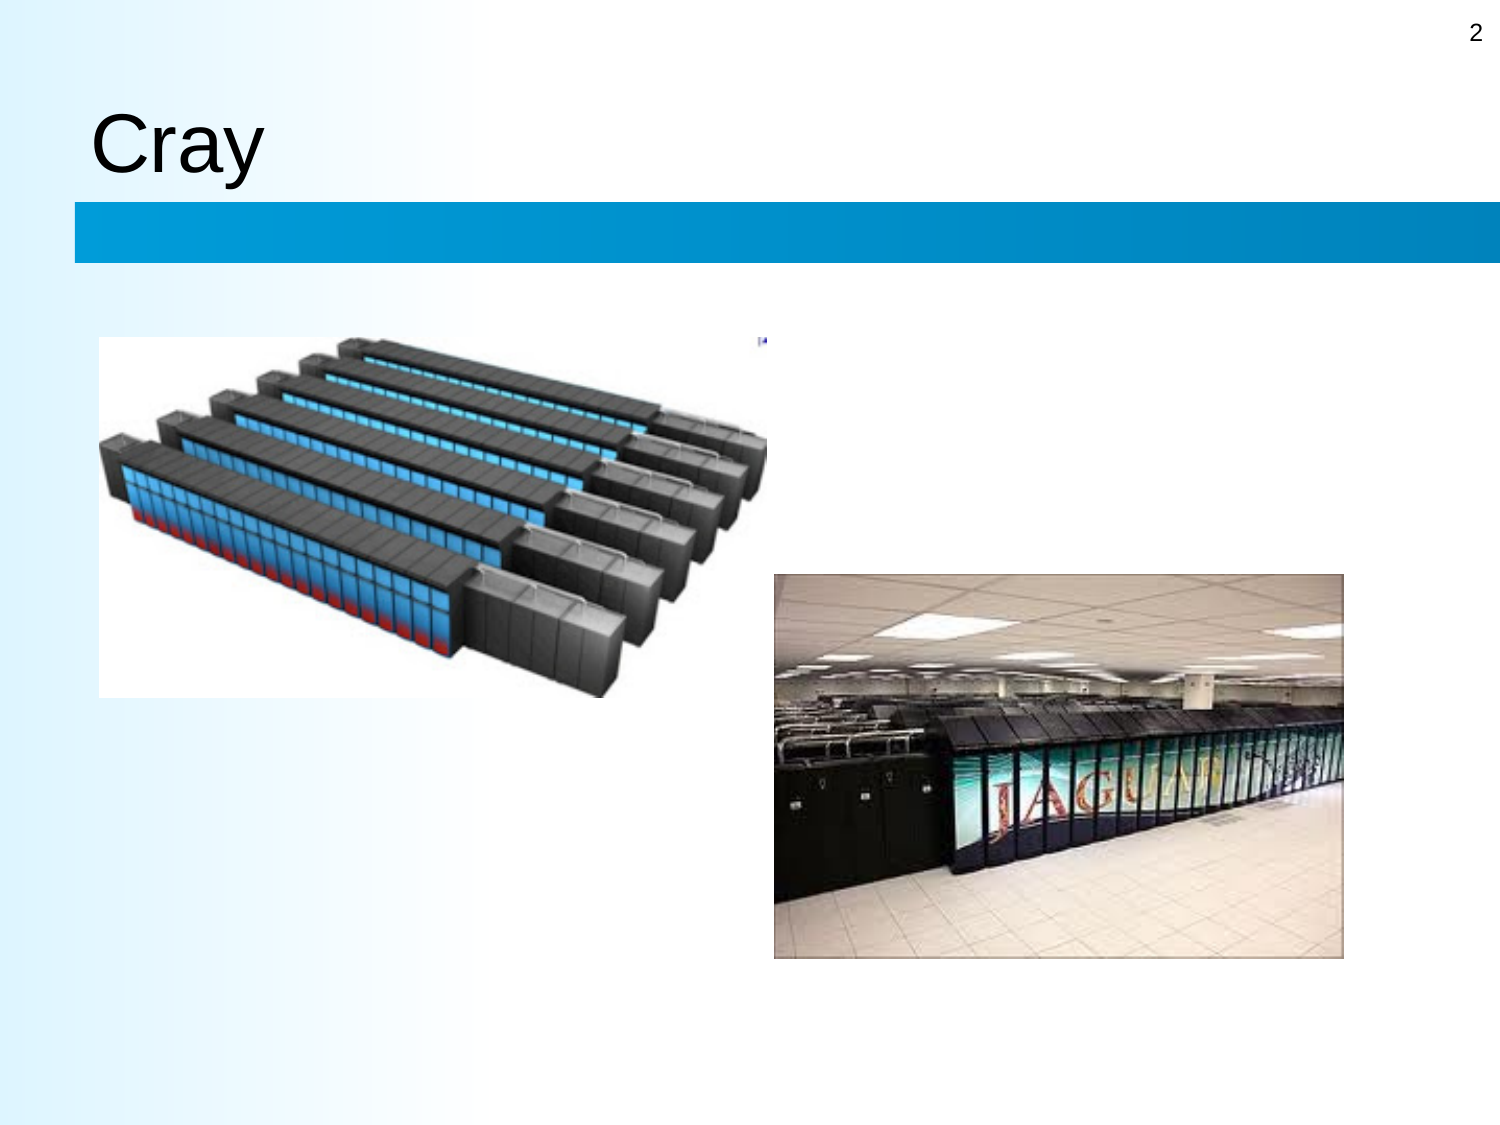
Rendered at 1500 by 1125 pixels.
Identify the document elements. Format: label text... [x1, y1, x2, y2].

picture [774, 574, 1344, 959]
slide_number 2 [1148, 1, 1499, 62]
picture [99, 337, 767, 699]
title Cray [75, 45, 1425, 233]
